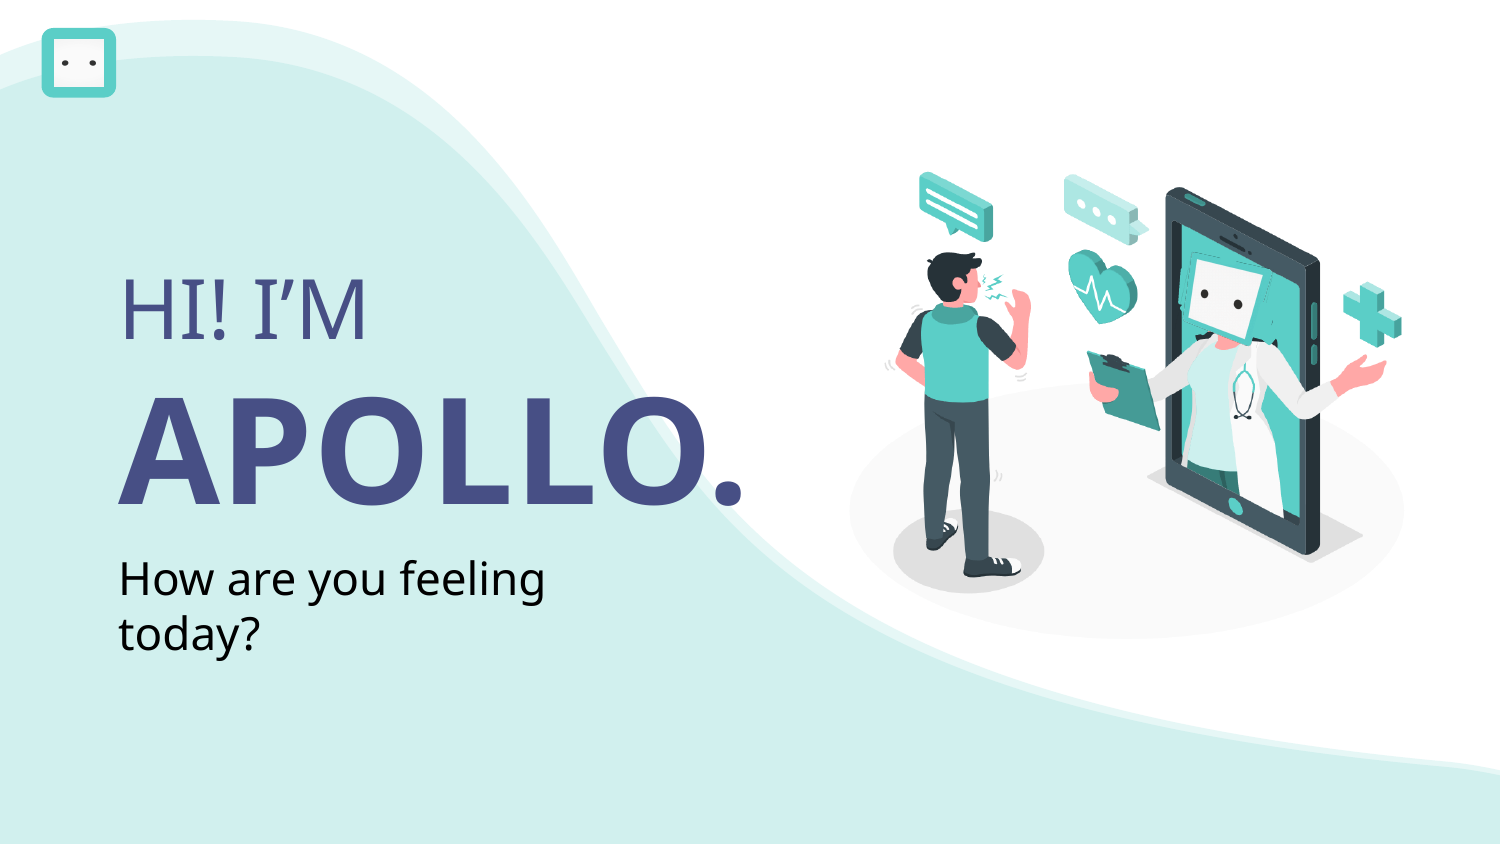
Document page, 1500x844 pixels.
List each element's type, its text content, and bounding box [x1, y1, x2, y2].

title HI! I’M APOLLO. [118, 263, 811, 528]
picture [840, 132, 1421, 659]
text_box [41, 27, 117, 98]
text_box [1174, 250, 1275, 343]
subtitle How are you feeling today? [118, 539, 670, 670]
